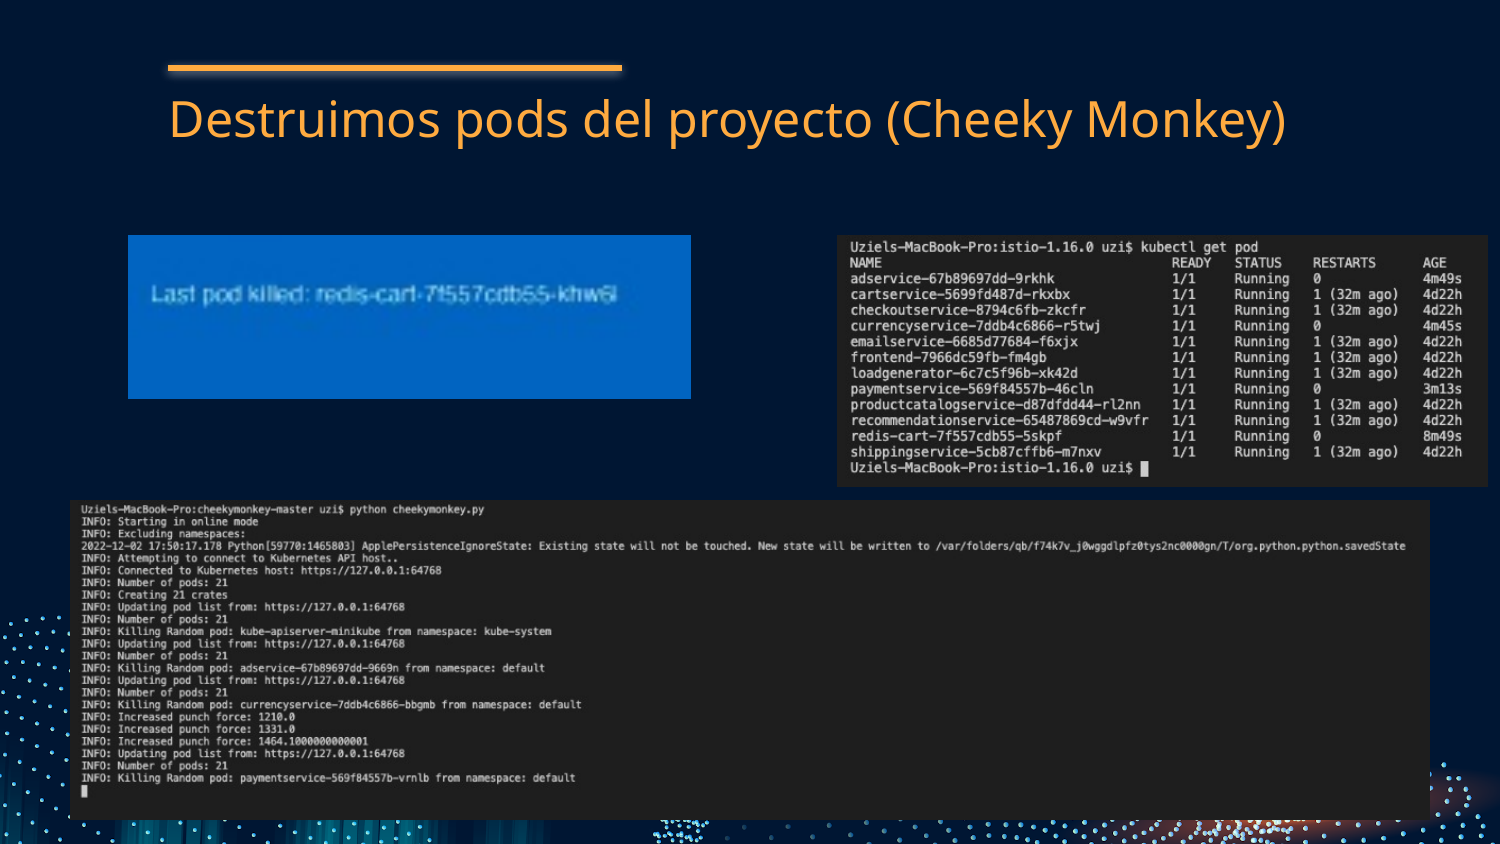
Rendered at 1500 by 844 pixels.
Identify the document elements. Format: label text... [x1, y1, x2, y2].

title Destruimos pods del proyecto (Cheeky Monkey) [153, 72, 1333, 218]
picture [0, 0, 1500, 844]
